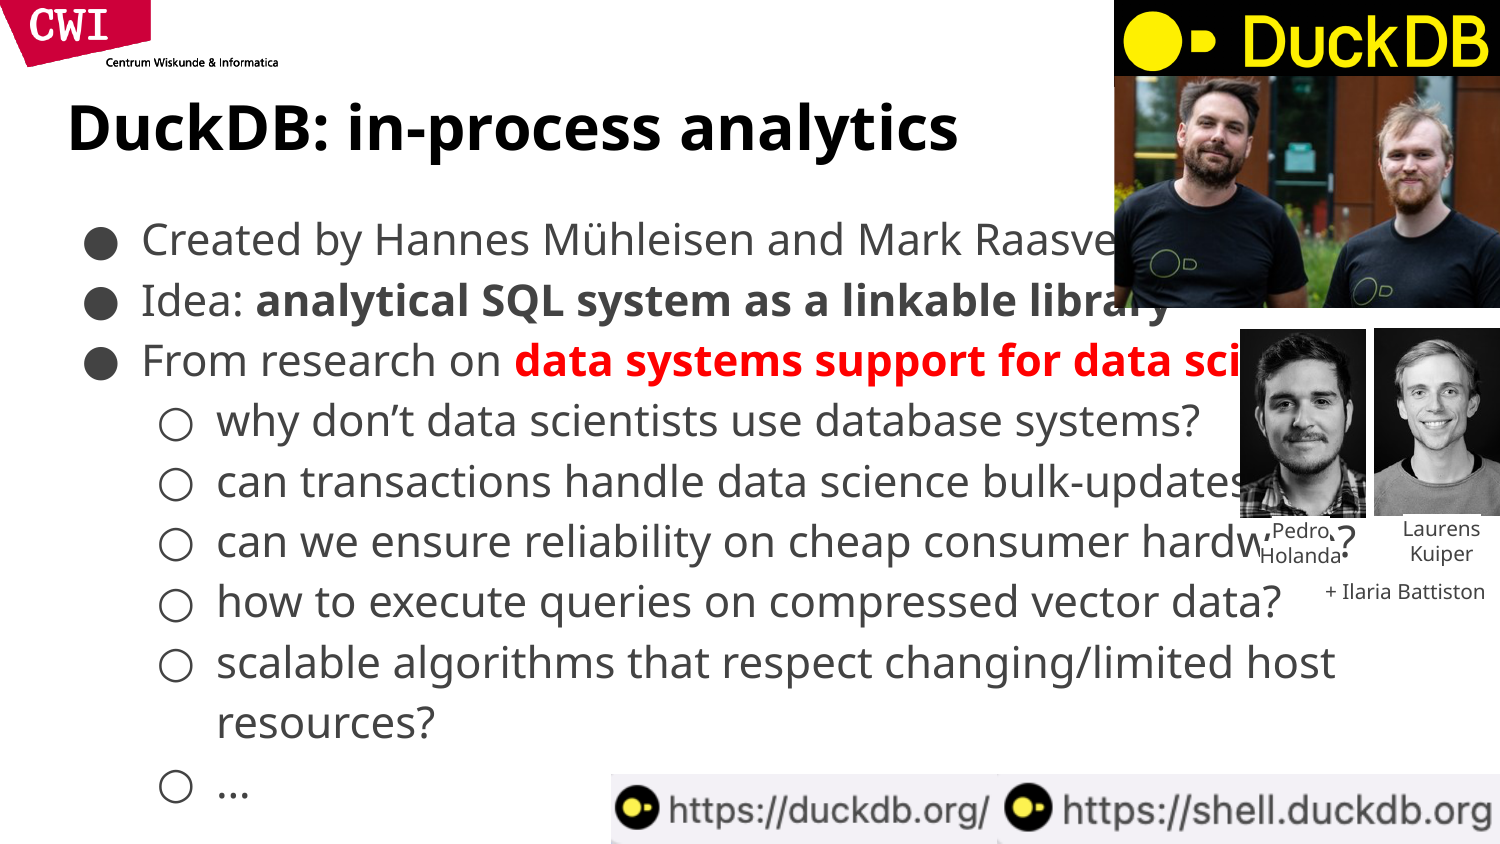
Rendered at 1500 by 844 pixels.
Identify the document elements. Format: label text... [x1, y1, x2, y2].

text_box + Ilaria Battiston [1207, 565, 1500, 616]
text_box Laurens Kuiper [1374, 523, 1500, 565]
picture [1114, 0, 1500, 308]
picture [611, 774, 1500, 844]
list Created by Hannes Mühleisen and Mark Raasveldt Idea: analytical SQL system as a linkable library From research on data systems support for data science: why don’t data scientists use database systems? can transactions handle data science bulk-updates? can we ensure reliability on cheap consumer hardware? how to execute queries on compressed vector data? scalable algorithms that respect changing/limited host resources? … [51, 189, 1449, 750]
picture [1374, 327, 1500, 516]
picture [1240, 329, 1366, 518]
text_box Pedro Holanda [1234, 502, 1368, 565]
picture [0, 0, 300, 115]
title DuckDB: in-process analytics [51, 72, 1108, 176]
